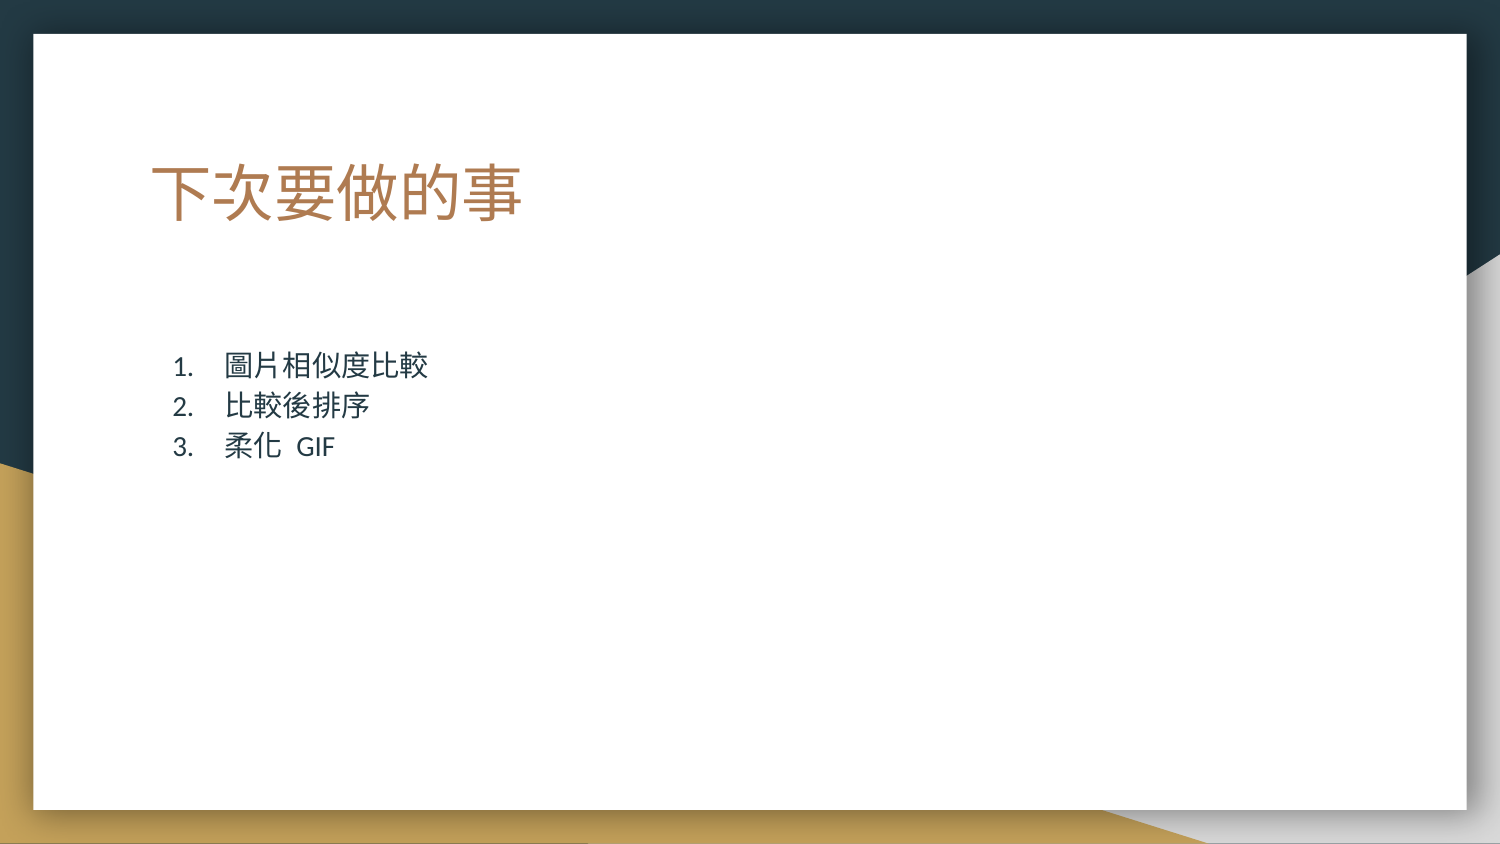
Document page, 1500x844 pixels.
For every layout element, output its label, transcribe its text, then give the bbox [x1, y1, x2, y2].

list 圖片相似度比較 比較後排序 柔化 GIF [134, 326, 1366, 729]
title 下次要做的事 [134, 138, 1366, 296]
